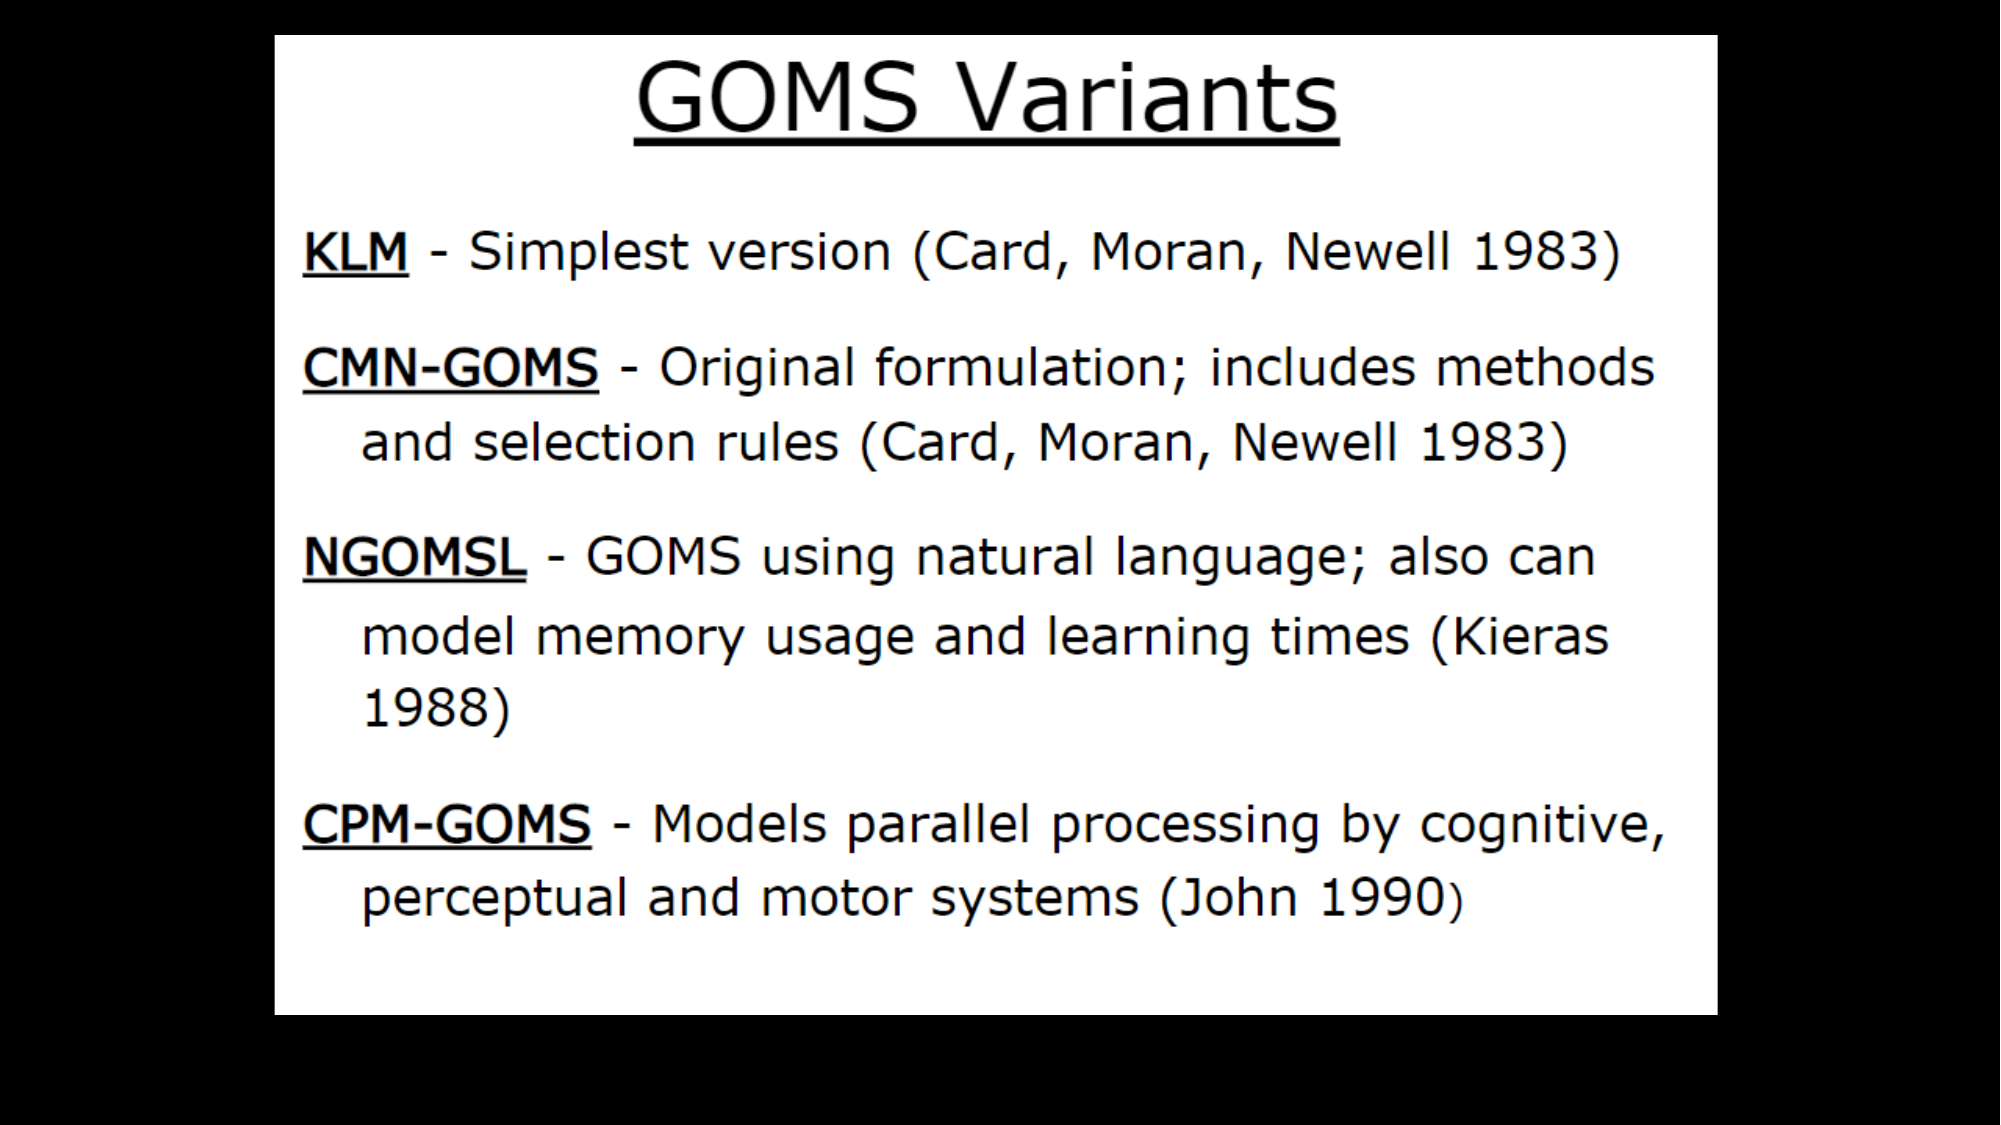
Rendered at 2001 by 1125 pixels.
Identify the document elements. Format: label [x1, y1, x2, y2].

picture [274, 35, 1718, 1015]
